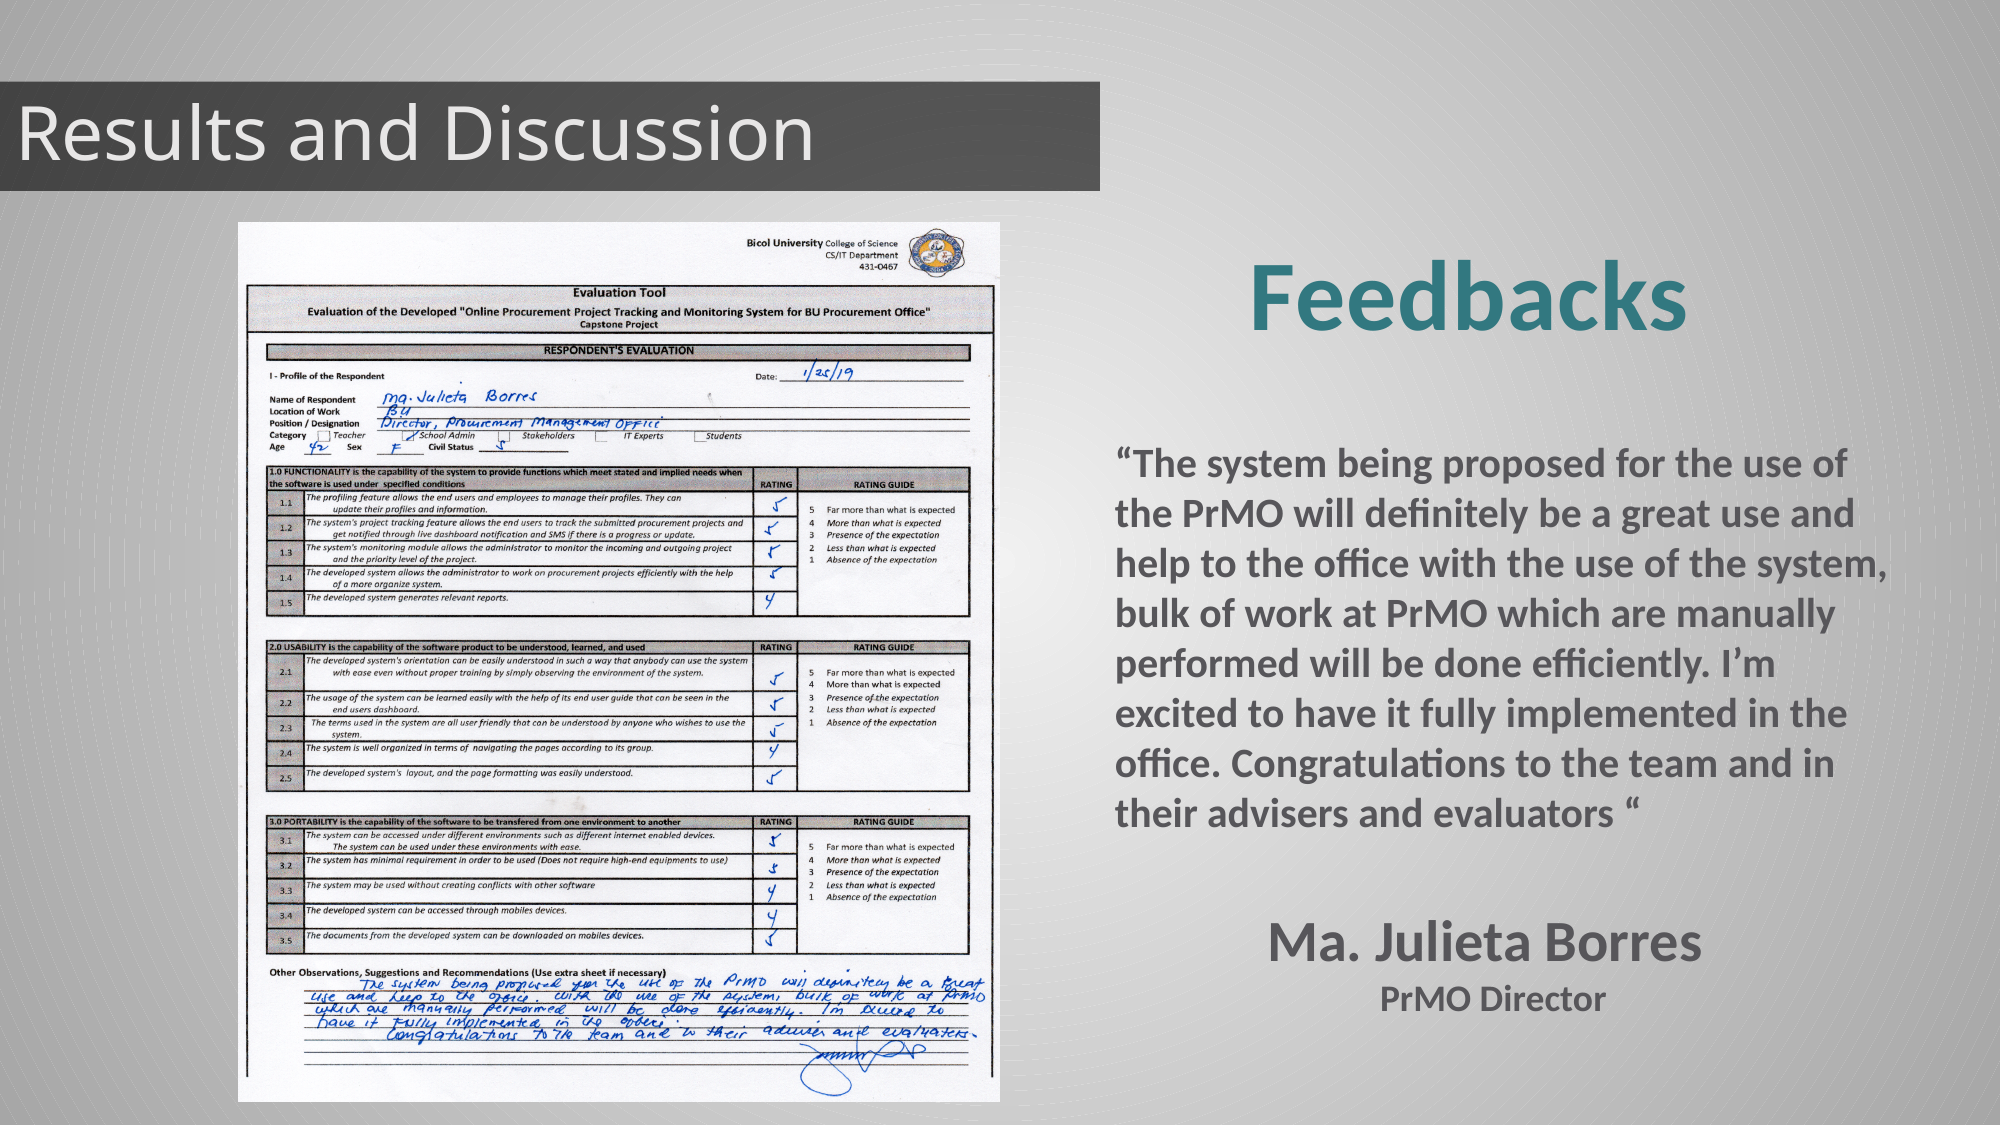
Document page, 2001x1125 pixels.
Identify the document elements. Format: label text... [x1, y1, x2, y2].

text_box Ma. Julieta Borres [1116, 895, 1854, 980]
text_box Feedbacks [1234, 222, 1705, 358]
text_box Results and Discussion [0, 81, 1100, 191]
picture [238, 222, 1001, 1102]
text_box PrMO Director [1365, 980, 1648, 1027]
text_box “The system being proposed for the use of the PrMO will definitely be a great use and help to the office with the use of the system, bulk of work at PrMO which are manually performed will be done efficiently. I’m excited to have it fully implemented in the office. Congratulations to the team and in their advisers and evaluators “ [1099, 428, 1913, 894]
